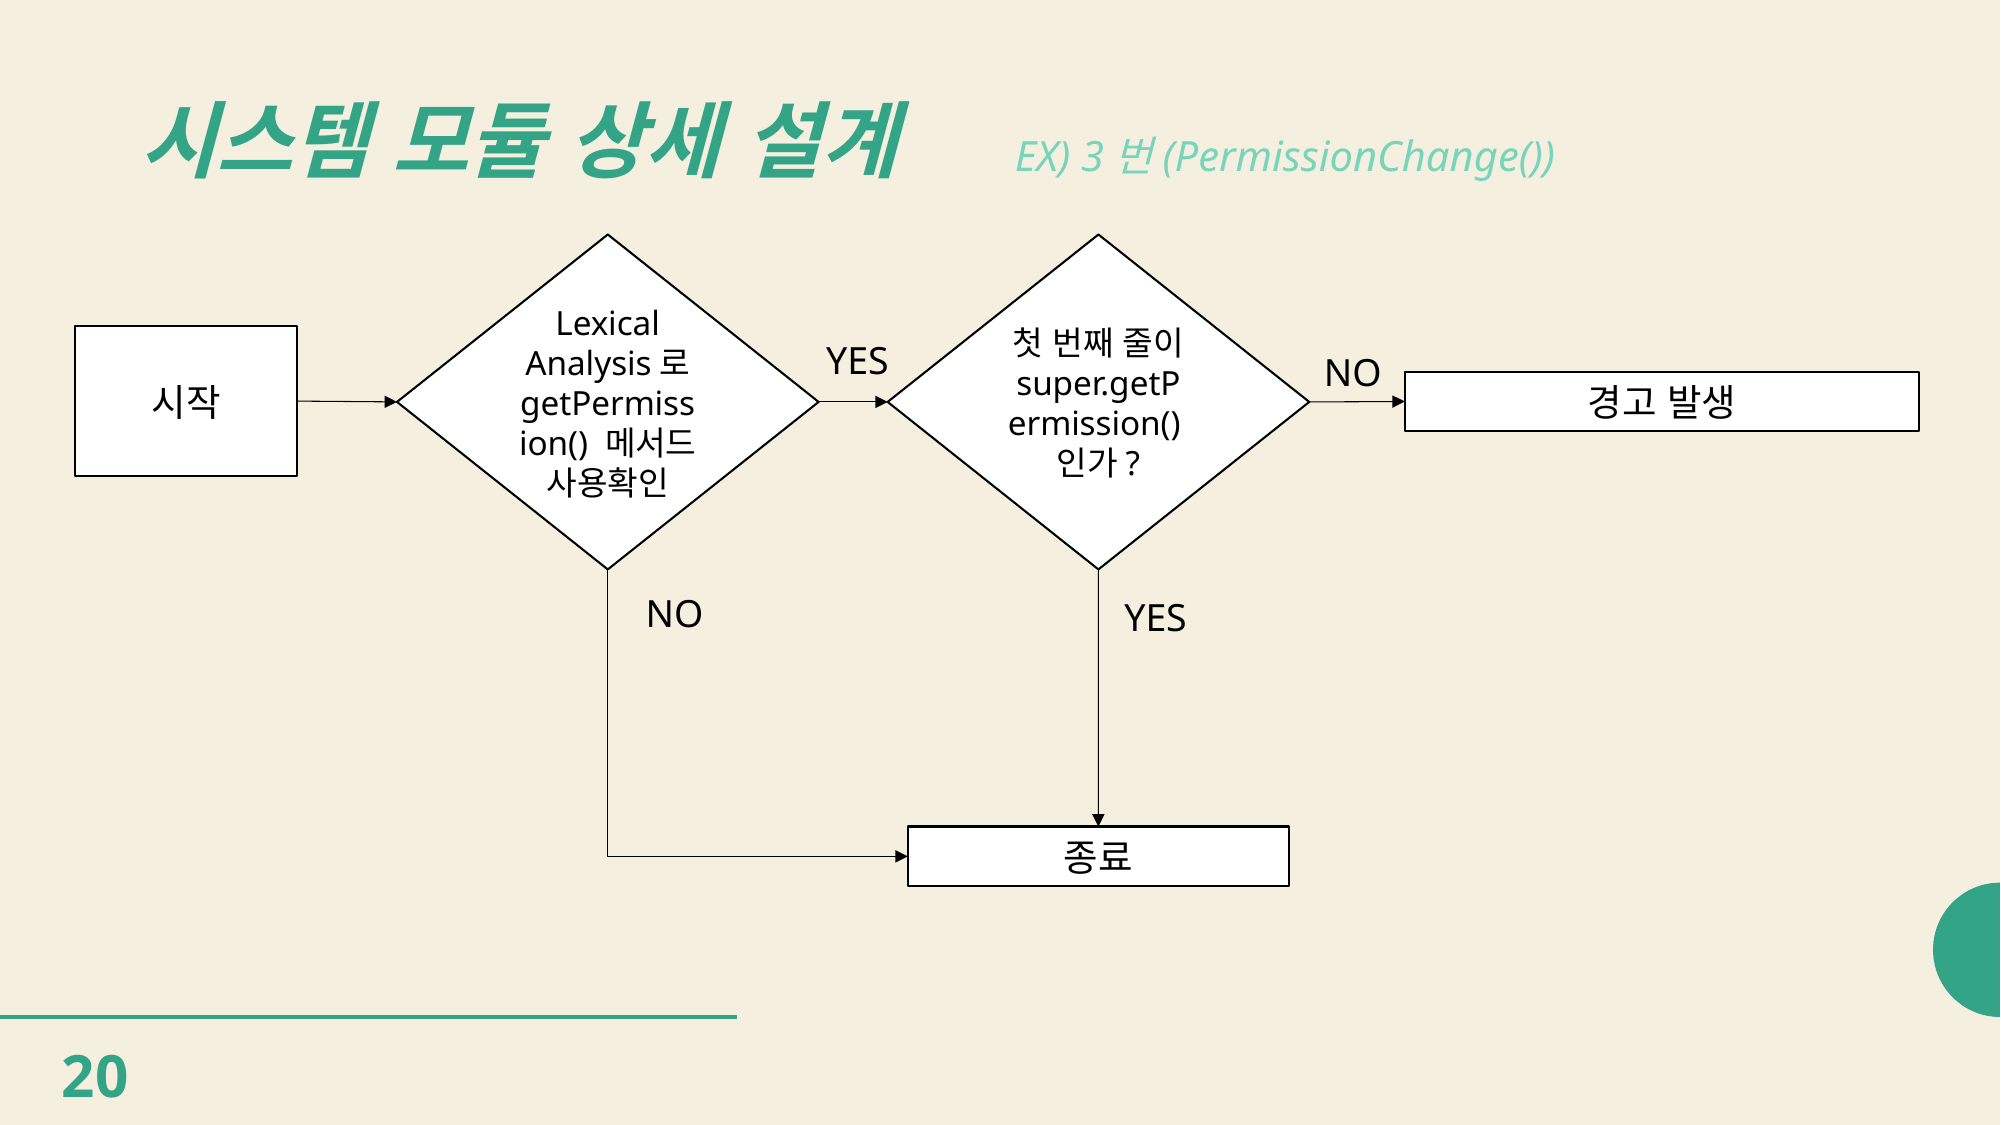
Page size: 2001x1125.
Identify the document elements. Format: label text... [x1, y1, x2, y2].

text_box YES [811, 329, 927, 389]
text_box 시작 [74, 325, 298, 477]
title 시스템 모듈 상세 설계 [125, 91, 981, 211]
text_box 20 [47, 1031, 159, 1117]
text_box YES [1109, 586, 1225, 647]
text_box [614, 563, 902, 864]
text_box 첫 번째 줄이 super.getPermission()인가? [887, 233, 1310, 571]
text_box Lexical Analysis로 getPermission() 메서드 사용확인 [396, 233, 820, 571]
text_box NO [1309, 341, 1401, 401]
text_box 경고 발생 [1404, 371, 1920, 432]
list EX) 3번(PermissionChange()) [999, 122, 1743, 211]
text_box 종료 [907, 825, 1290, 887]
